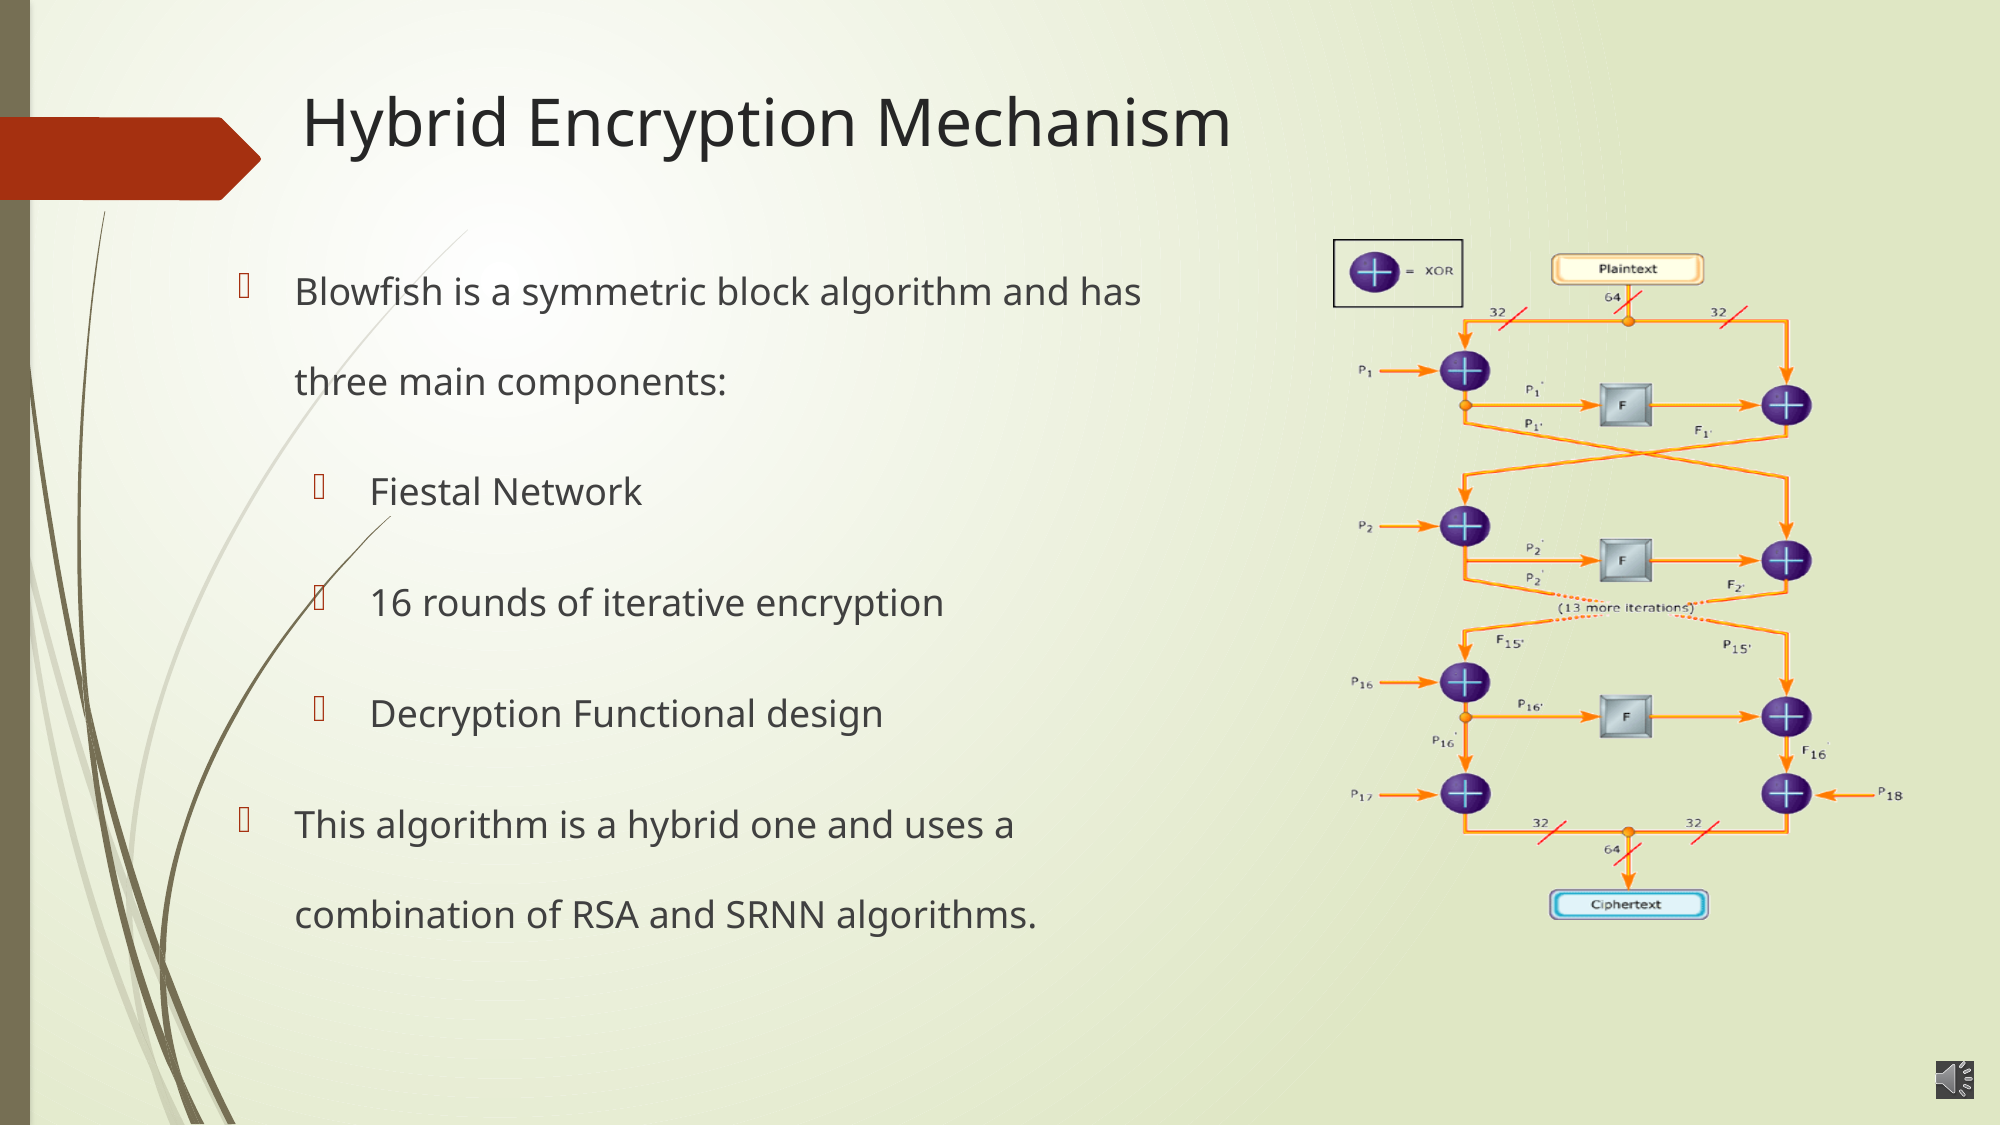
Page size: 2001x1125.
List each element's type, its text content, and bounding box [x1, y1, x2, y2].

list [1332, 239, 1903, 920]
text_box Blowfish is a symmetric block algorithm and has three main components: Fiestal Network 16 rounds of iterative encryption Decryption Functional design This algorithm is a hybrid one and uses a combination of RSA and SRNN algorithms. [223, 215, 1221, 944]
title Hybrid Encryption Mechanism [286, 72, 1749, 168]
picture [1934, 1059, 1976, 1101]
